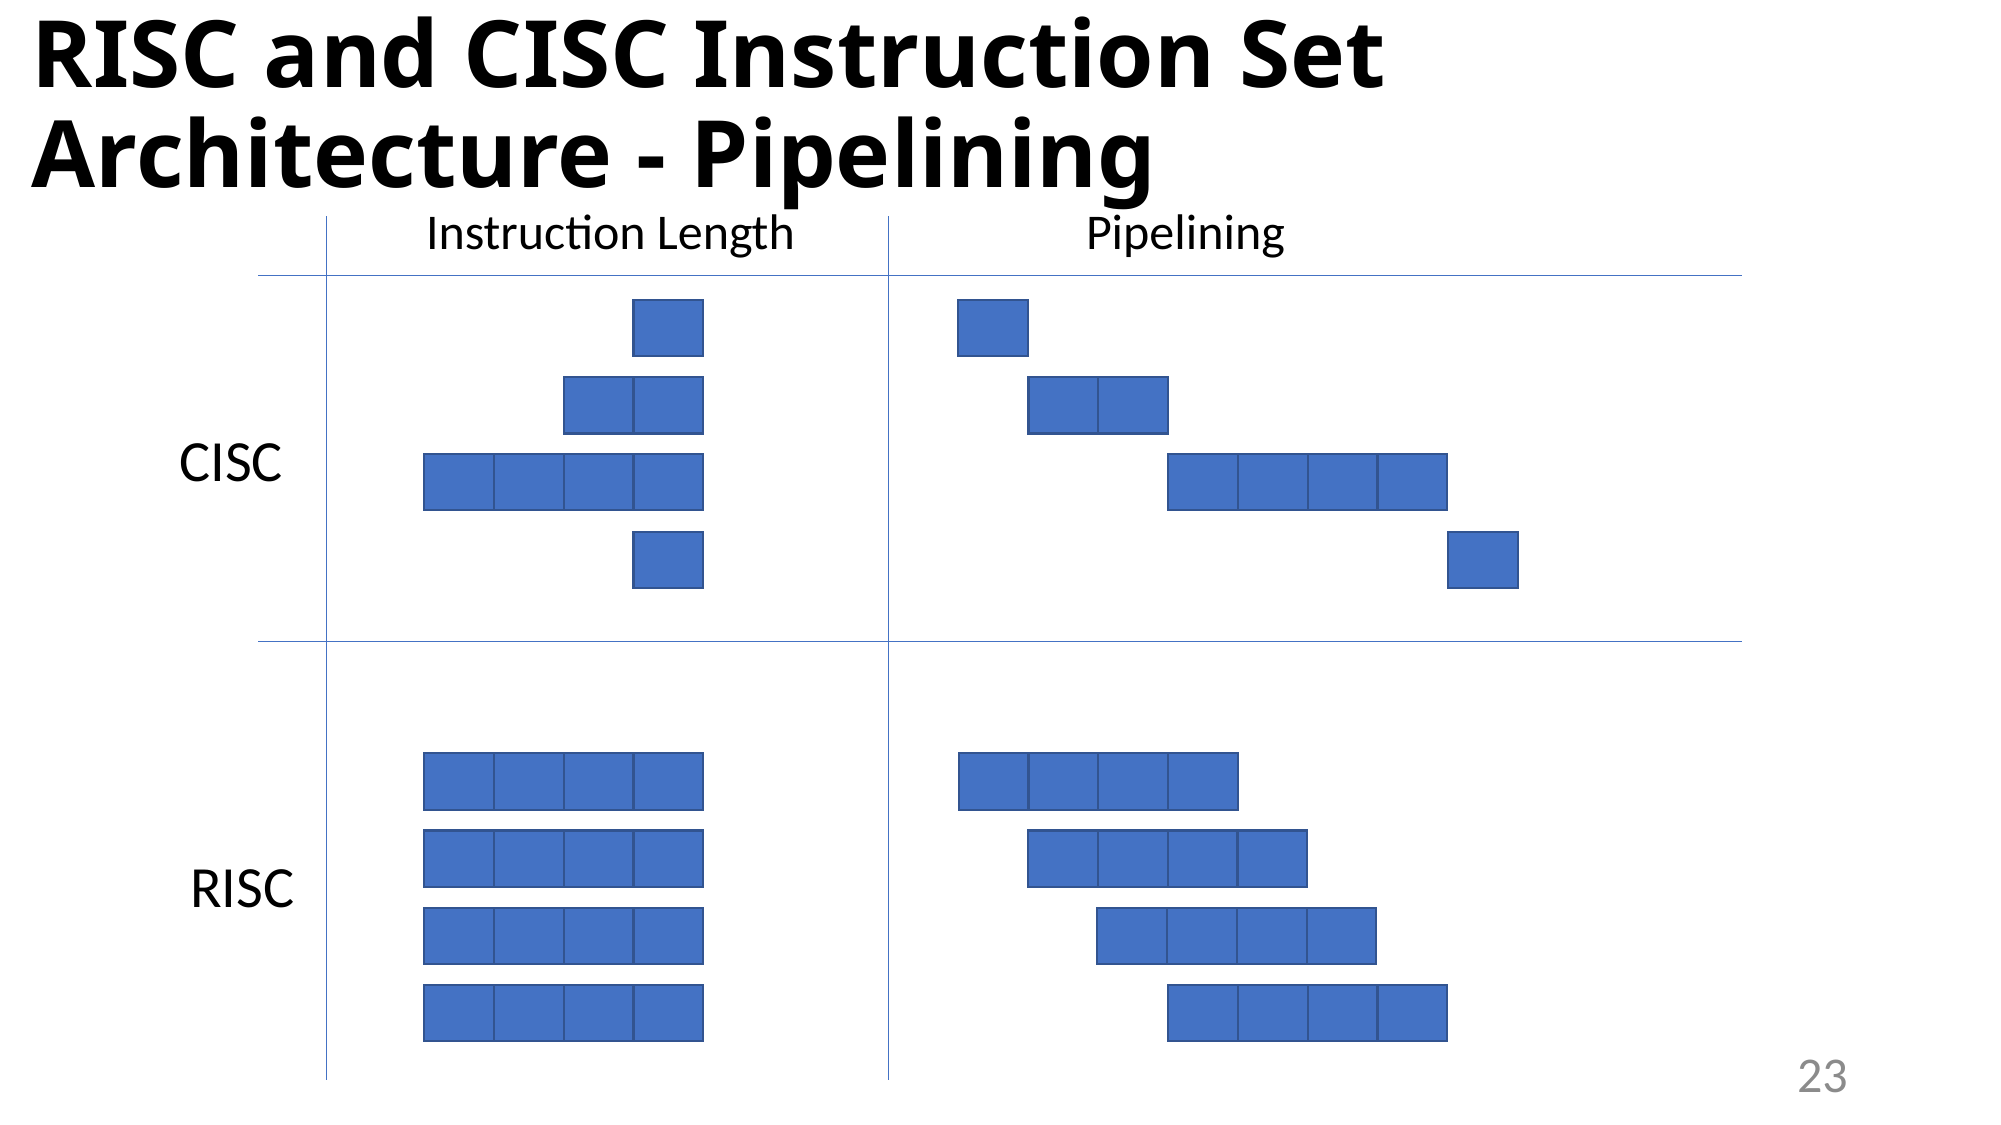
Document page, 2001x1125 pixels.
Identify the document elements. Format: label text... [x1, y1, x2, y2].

title RISC and CISC Instruction Set Architecture - Pipelining [16, 0, 1949, 217]
text_box [1309, 453, 1378, 511]
text_box [423, 984, 495, 1042]
text_box [565, 829, 634, 888]
text_box [1238, 907, 1308, 965]
text_box [1167, 984, 1239, 1042]
text_box [495, 907, 565, 965]
text_box [1239, 453, 1309, 511]
text_box [634, 829, 704, 888]
text_box [634, 376, 704, 435]
text_box [495, 984, 565, 1042]
text_box [495, 829, 565, 888]
text_box [1167, 453, 1239, 511]
text_box [565, 907, 634, 965]
text_box [1096, 907, 1168, 965]
text_box [1308, 907, 1377, 965]
text_box CISC [164, 415, 312, 501]
text_box [1099, 376, 1169, 435]
text_box [1027, 376, 1099, 435]
text_box [565, 984, 634, 1042]
slide_number 23 [1412, 1042, 1863, 1103]
text_box [423, 907, 495, 965]
text_box [1239, 984, 1309, 1042]
text_box [563, 376, 634, 435]
text_box Pipelining [1071, 191, 1301, 267]
text_box [1029, 752, 1099, 811]
text_box [1309, 984, 1378, 1042]
text_box [634, 984, 704, 1042]
text_box [1169, 829, 1239, 888]
text_box [632, 531, 704, 589]
text_box [957, 299, 1029, 357]
text_box [565, 453, 634, 511]
text_box [1027, 829, 1099, 888]
text_box [634, 752, 704, 811]
text_box [495, 453, 565, 511]
text_box [1378, 453, 1448, 511]
text_box [495, 752, 565, 811]
text_box Instruction Length [411, 191, 811, 267]
text_box [1169, 752, 1239, 811]
text_box [1239, 829, 1308, 888]
text_box [1099, 829, 1169, 888]
text_box [1447, 531, 1519, 589]
text_box [958, 752, 1029, 811]
text_box [423, 453, 495, 511]
text_box [632, 299, 704, 357]
text_box [1099, 752, 1169, 811]
text_box [1378, 984, 1448, 1042]
text_box [634, 453, 704, 511]
text_box [634, 907, 704, 965]
text_box [565, 752, 634, 811]
text_box [1168, 907, 1238, 965]
text_box [423, 829, 495, 888]
text_box [423, 752, 495, 811]
text_box RISC [175, 841, 323, 927]
